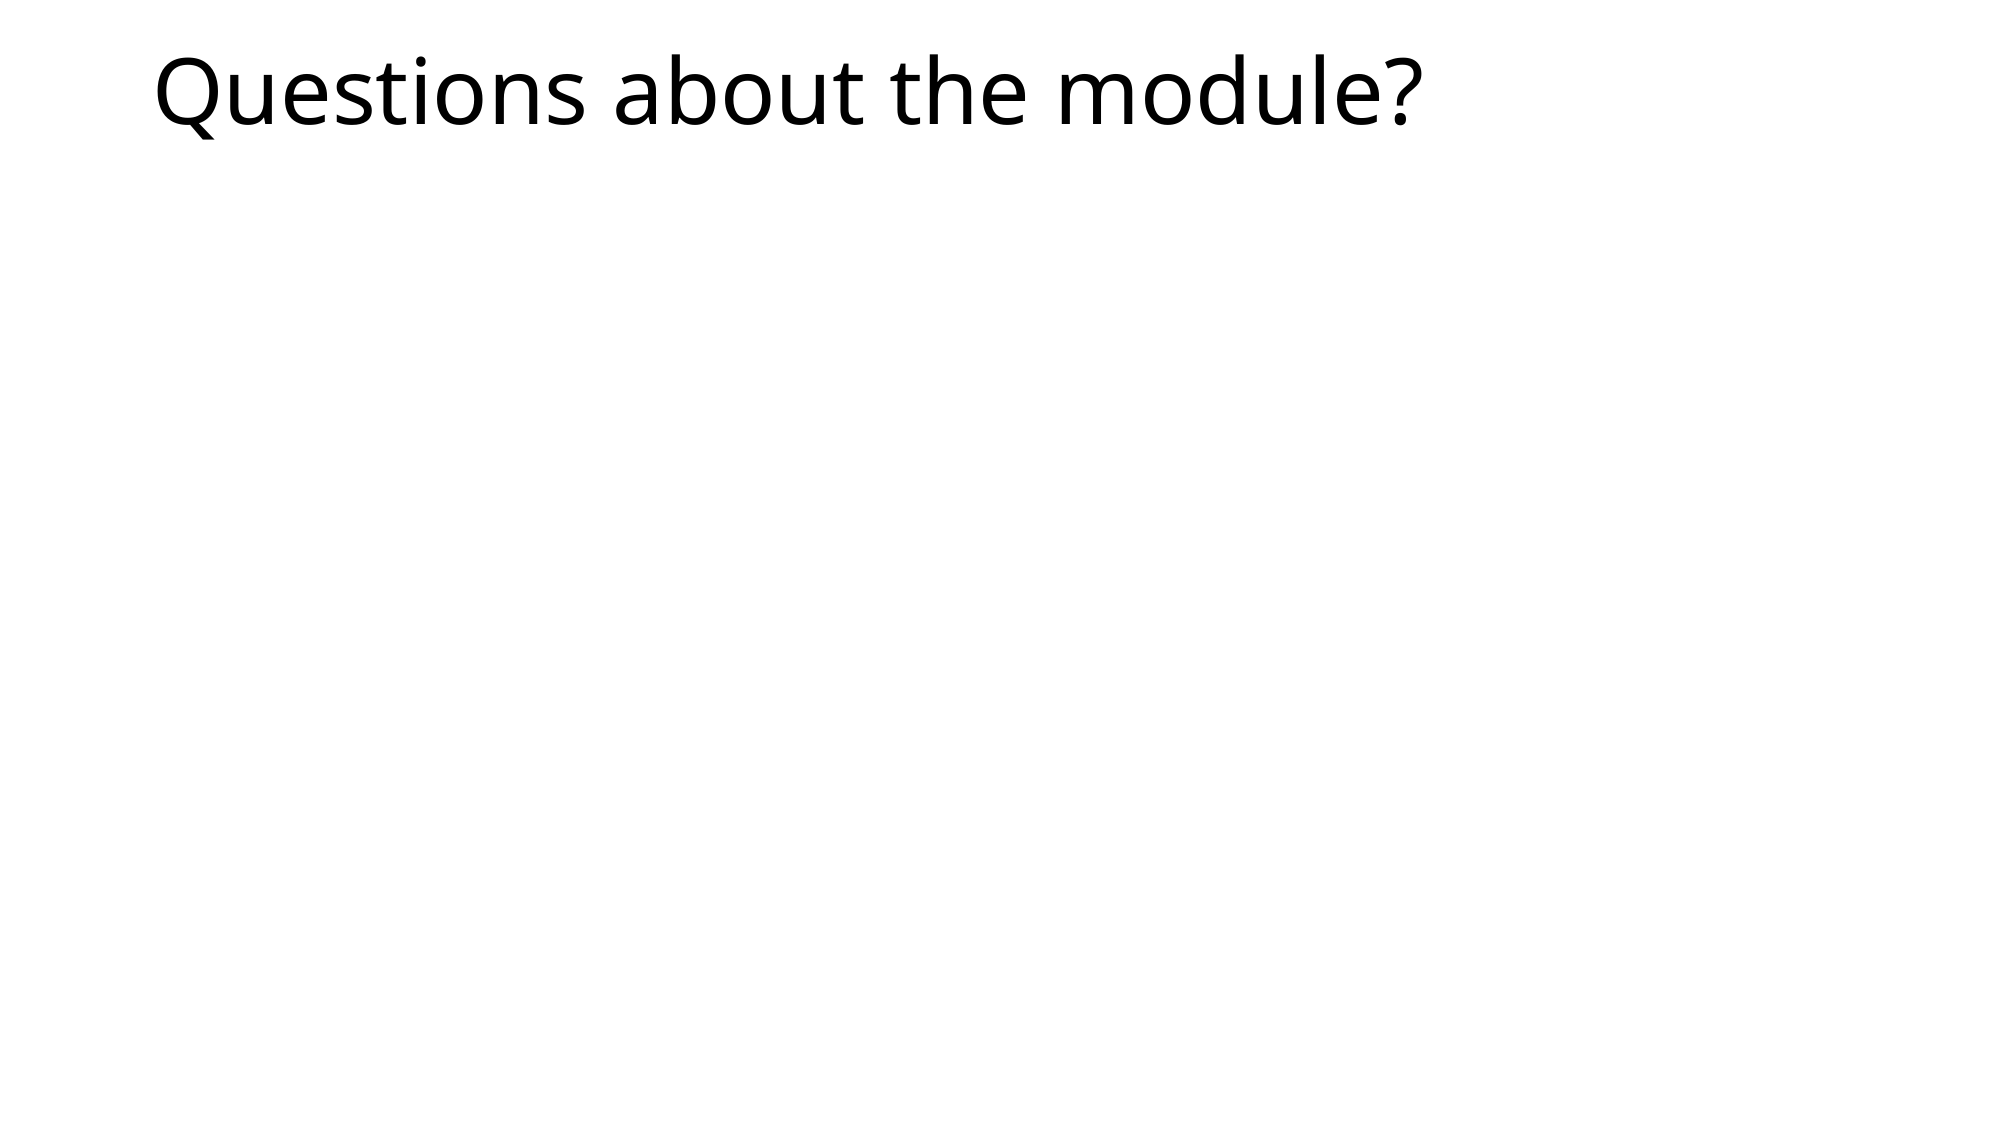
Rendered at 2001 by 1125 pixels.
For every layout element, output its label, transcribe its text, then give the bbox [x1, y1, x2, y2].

text_box Questions about the module? [137, 38, 1863, 256]
